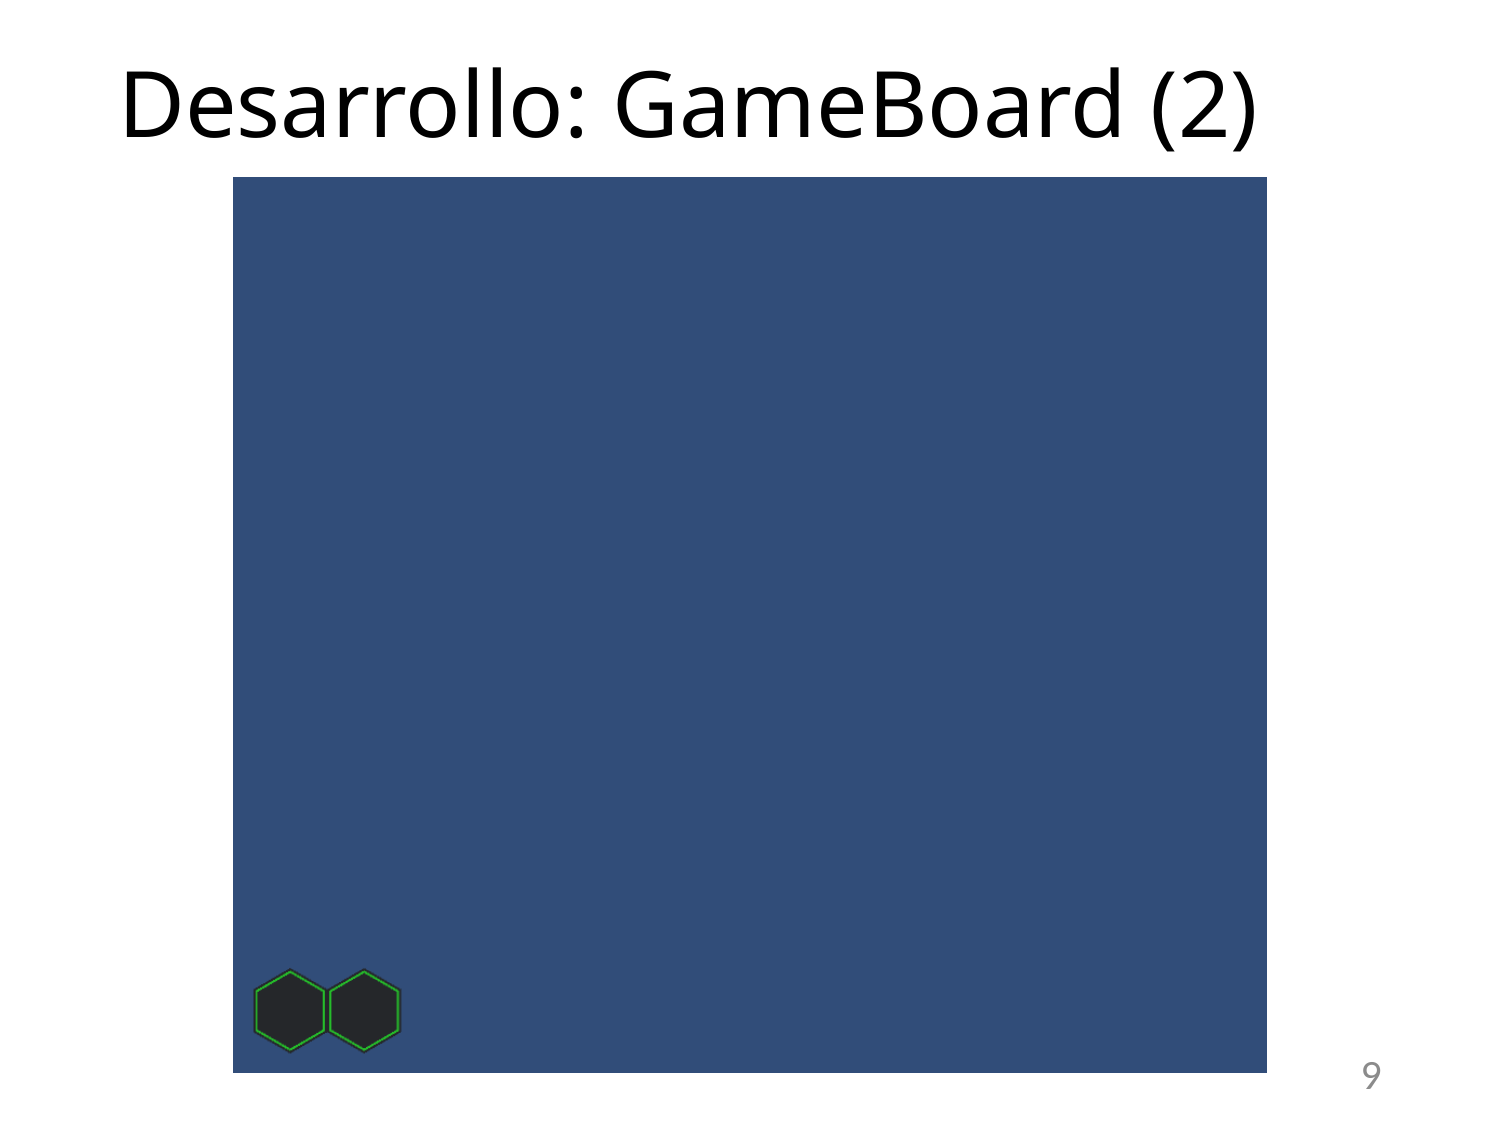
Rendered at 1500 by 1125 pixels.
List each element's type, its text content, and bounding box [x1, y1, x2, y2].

title Desarrollo: GameBoard (2) [103, 0, 1397, 217]
slide_number 9 [1059, 1042, 1397, 1103]
picture [233, 177, 1267, 1073]
